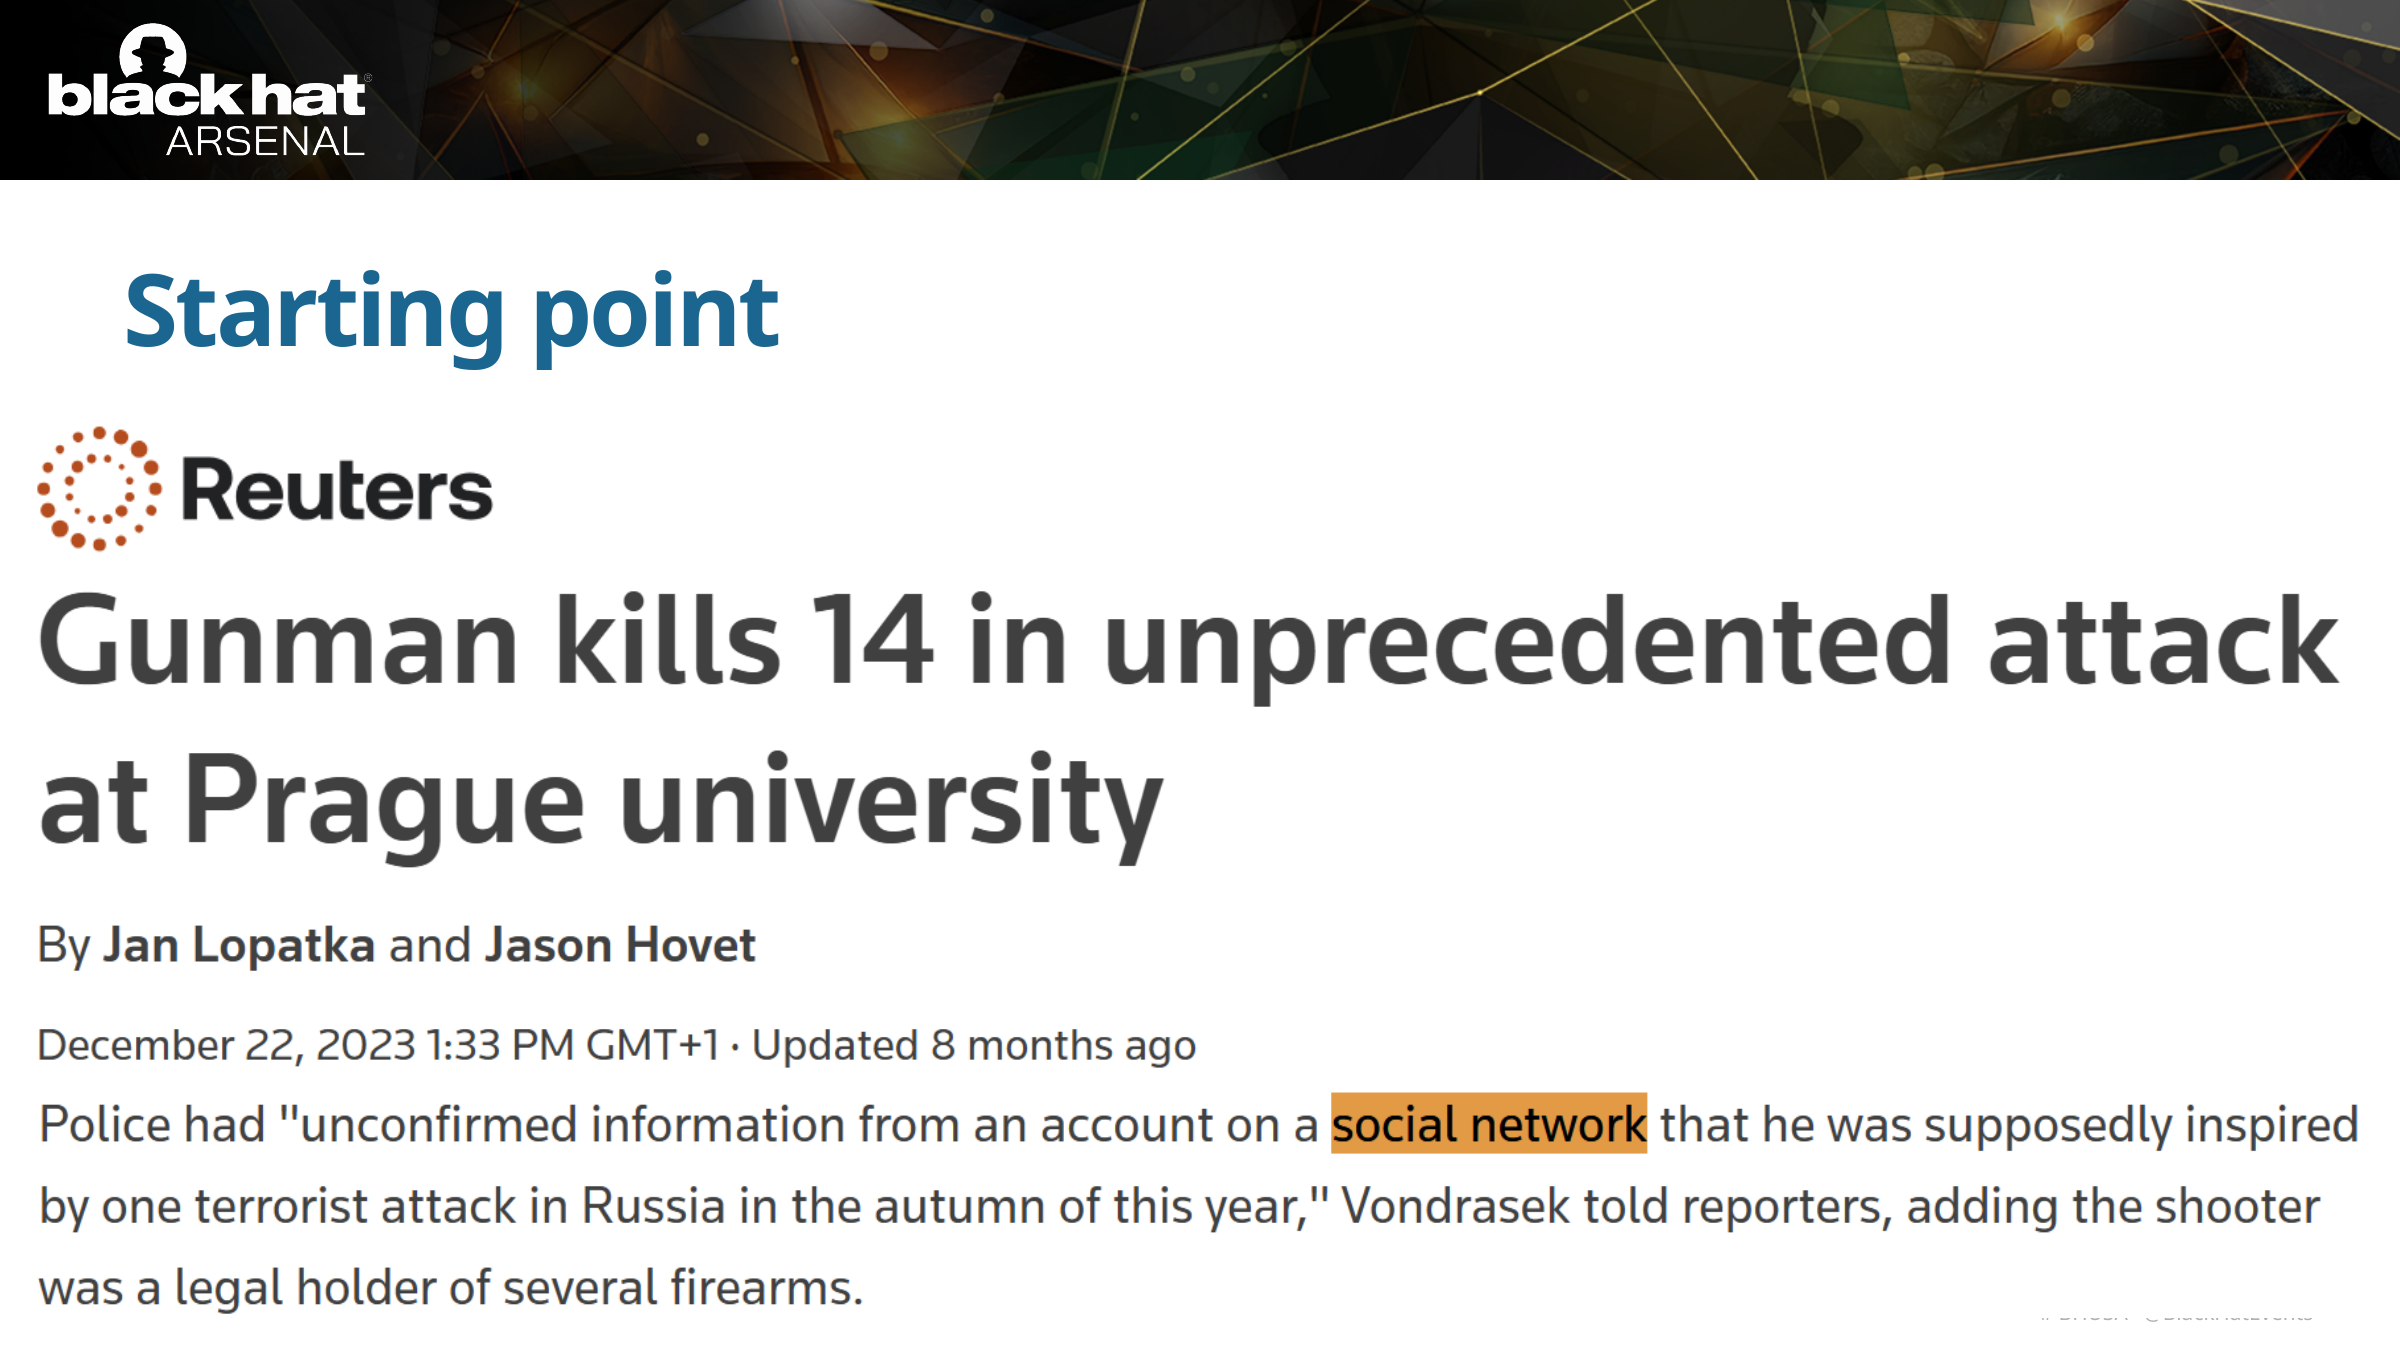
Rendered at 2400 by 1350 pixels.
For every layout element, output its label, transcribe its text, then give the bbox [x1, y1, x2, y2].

text_box Starting point [118, 241, 788, 371]
picture [0, 0, 2400, 180]
picture [0, 393, 2400, 1319]
